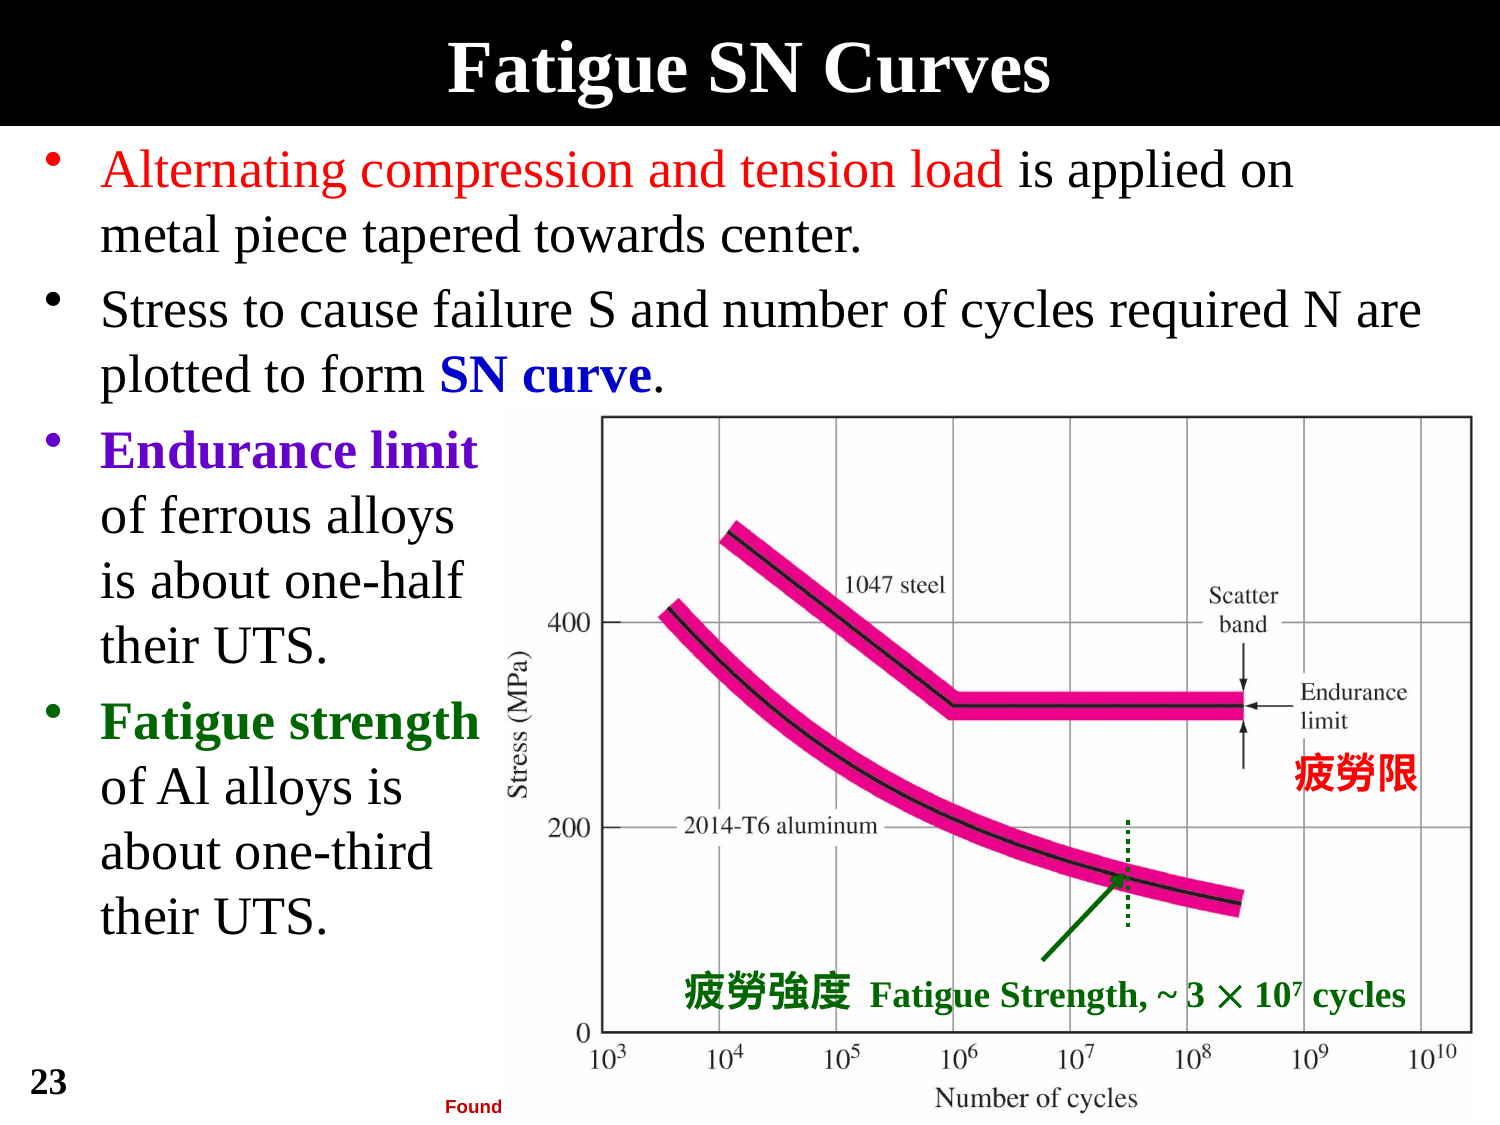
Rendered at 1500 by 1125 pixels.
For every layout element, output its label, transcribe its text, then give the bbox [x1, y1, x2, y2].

title Fatigue SN Curves [0, 0, 1500, 126]
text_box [1041, 873, 1126, 961]
text_box 23 [0, 1049, 82, 1125]
list Alternating compression and tension load is applied on metal piece tapered towards center. Stress to cause failure S and number of cycles required N are plotted to form SN curve. Endurance limit of ferrous alloys is about one-half their UTS. Fatigue strength of Al alloys is about one-third their UTS. [29, 126, 1443, 1013]
picture [501, 408, 1478, 1121]
